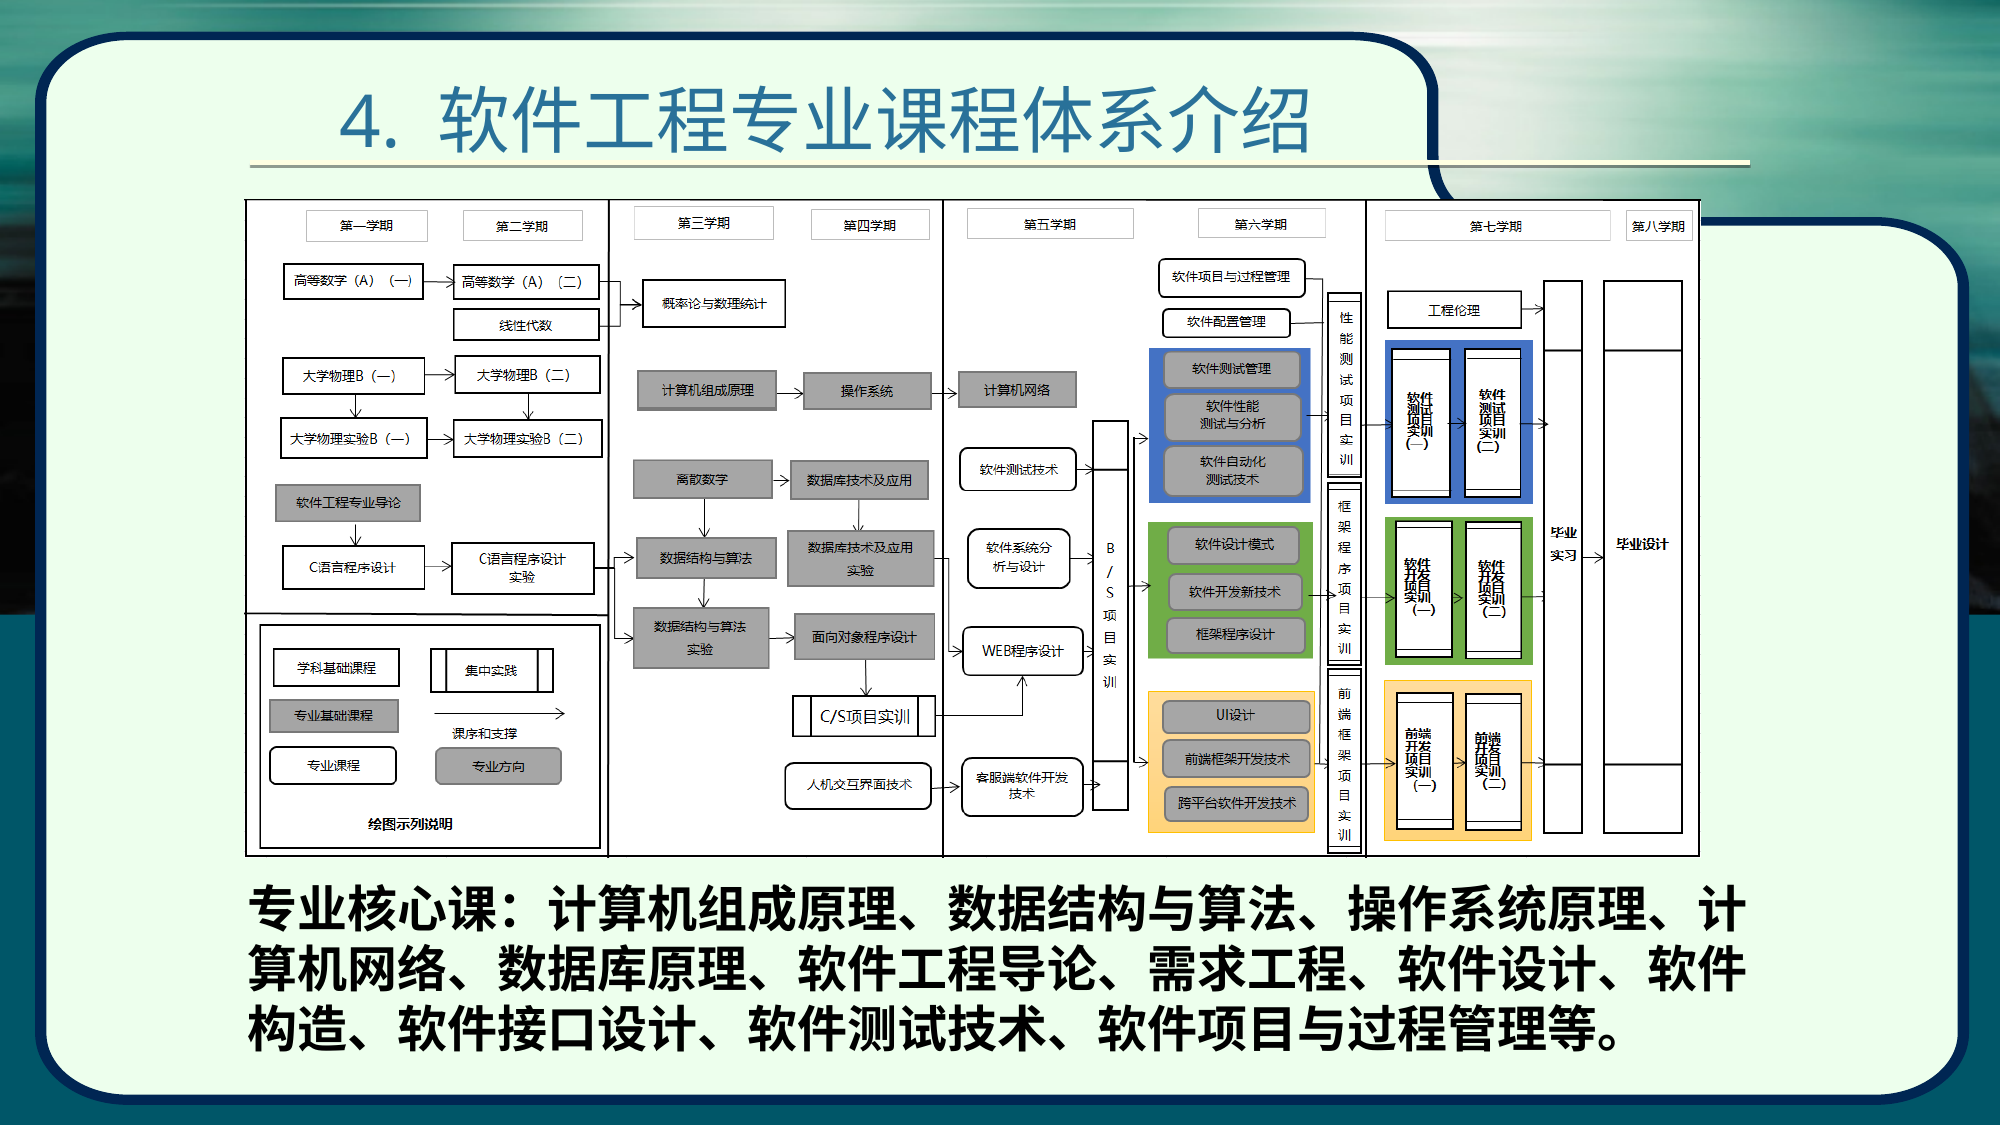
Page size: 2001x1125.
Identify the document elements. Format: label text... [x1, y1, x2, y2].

title 4. 软件工程专业课程体系介绍 [324, 168, 1588, 175]
title 4. 软件工程专业课程体系介绍 [324, 62, 1588, 160]
picture [0, 0, 2000, 858]
text_box 专业核心课：计算机组成原理、数据结构与算法、操作系统原理、计算机网络、数据库原理、软件工程导论、需求工程、软件设计、软件构造、软件接口设计、软件测试技术、软件项目与过程管理等。 [232, 869, 1768, 1065]
